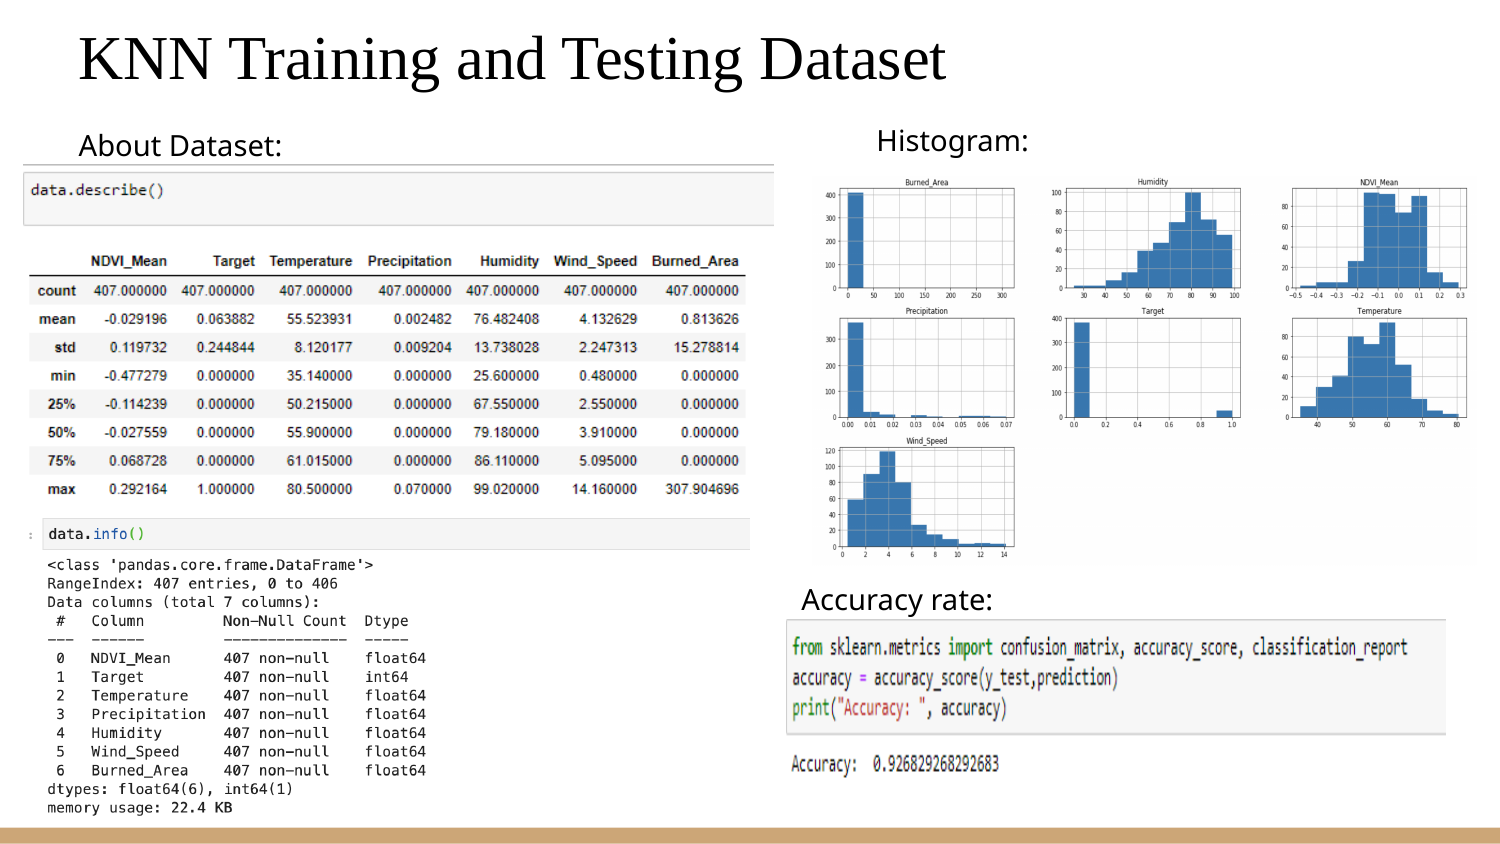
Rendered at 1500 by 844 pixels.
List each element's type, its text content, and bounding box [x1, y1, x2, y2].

list About Dataset: [63, 107, 376, 161]
text_box Histogram: [861, 107, 1174, 164]
picture [22, 162, 775, 819]
title KNN Training and Testing Dataset [63, 29, 1268, 108]
picture [812, 176, 1477, 567]
text_box Accuracy rate: [786, 566, 1500, 620]
picture [786, 619, 1446, 809]
